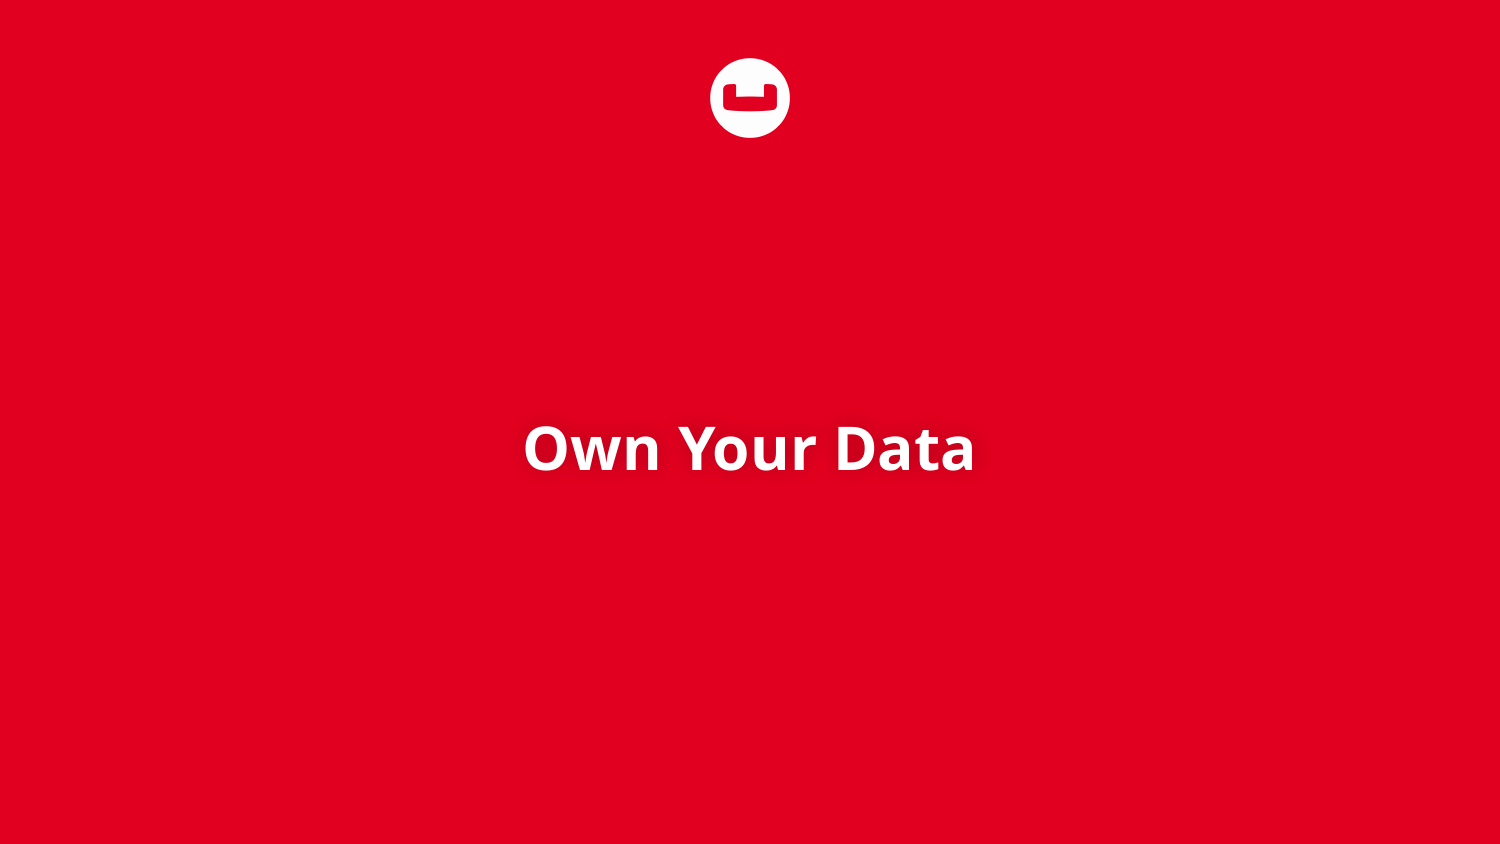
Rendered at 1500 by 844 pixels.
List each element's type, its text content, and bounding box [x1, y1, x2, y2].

title Own Your Data [112, 308, 1388, 490]
picture [709, 57, 791, 139]
